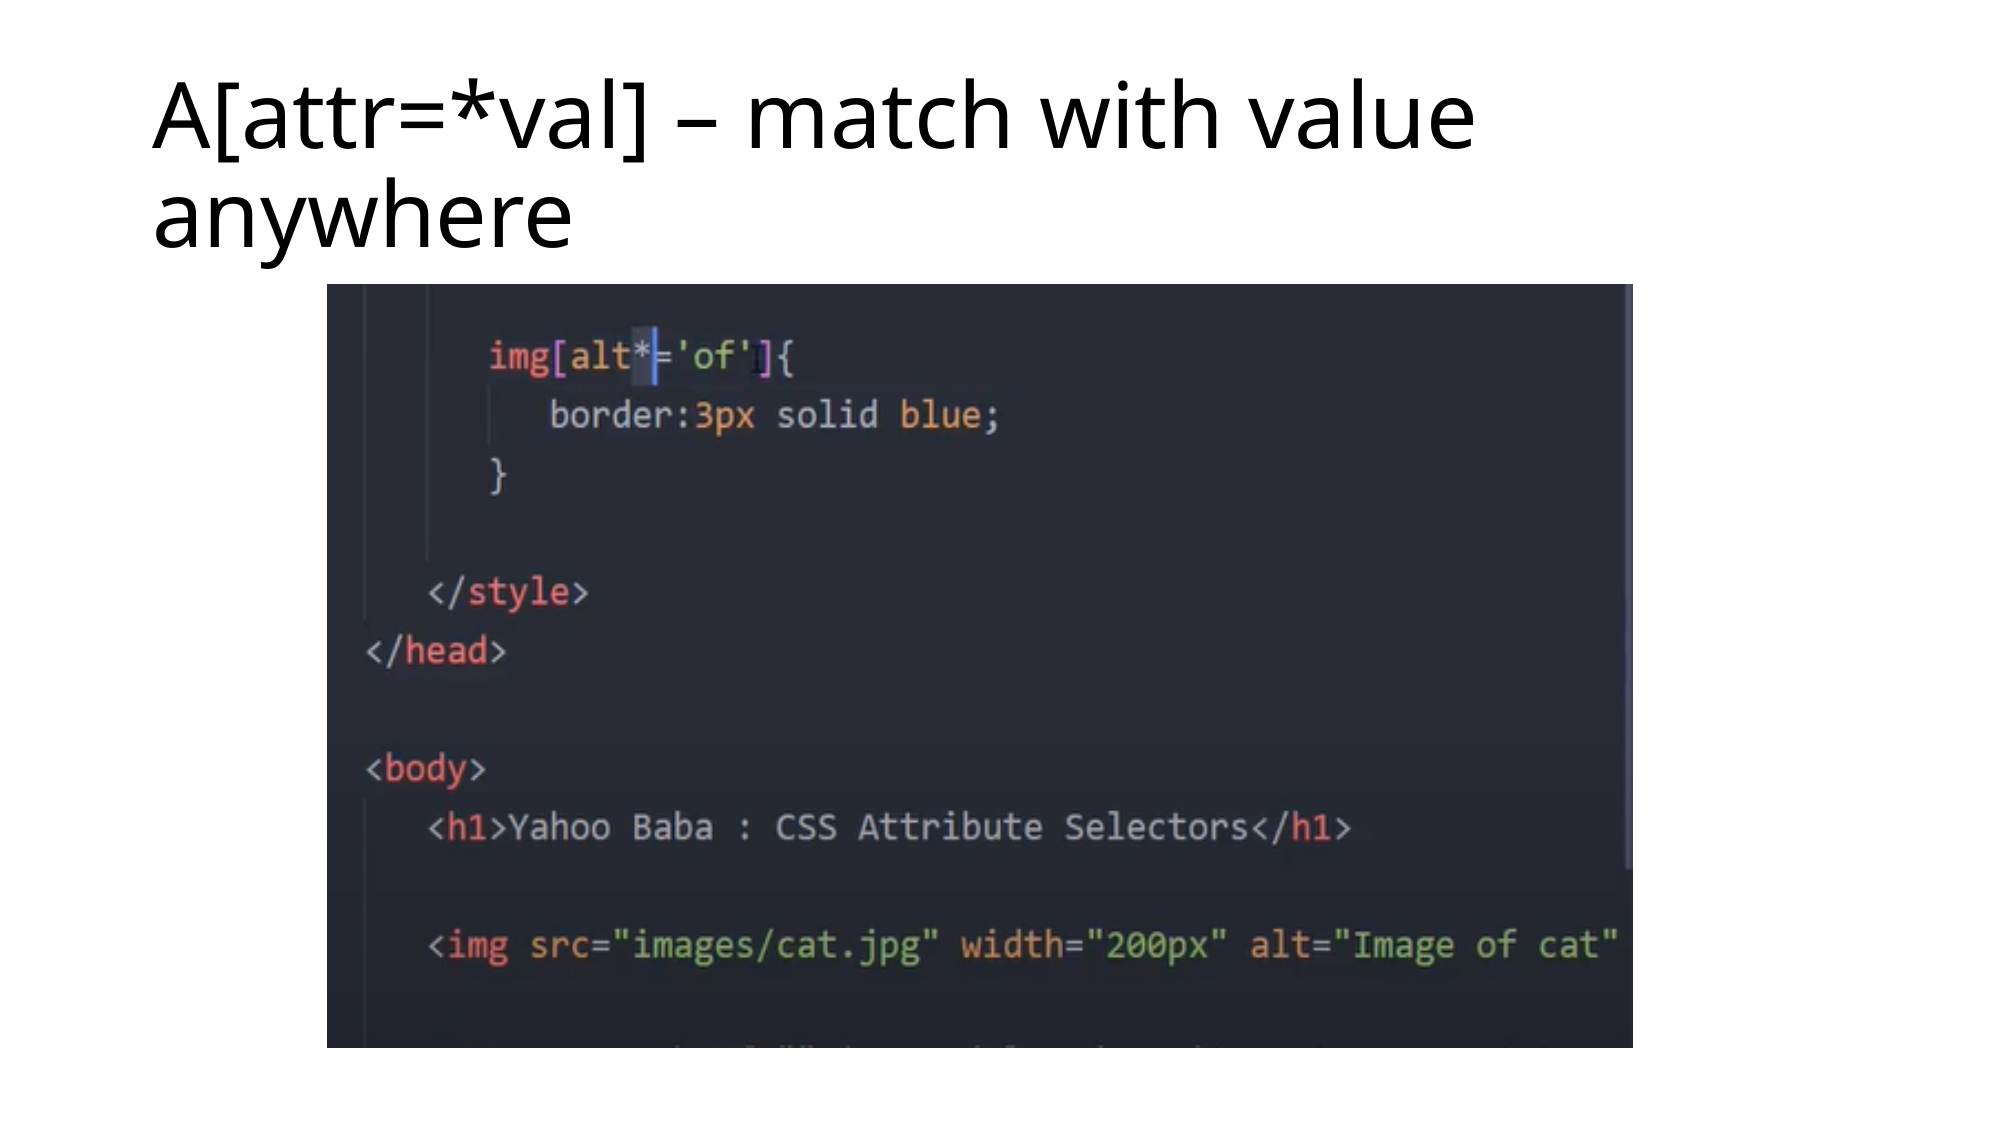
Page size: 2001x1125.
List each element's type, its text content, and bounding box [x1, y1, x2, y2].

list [327, 284, 1633, 1048]
title A[attr=*val] – match with value anywhere [137, 59, 1863, 278]
